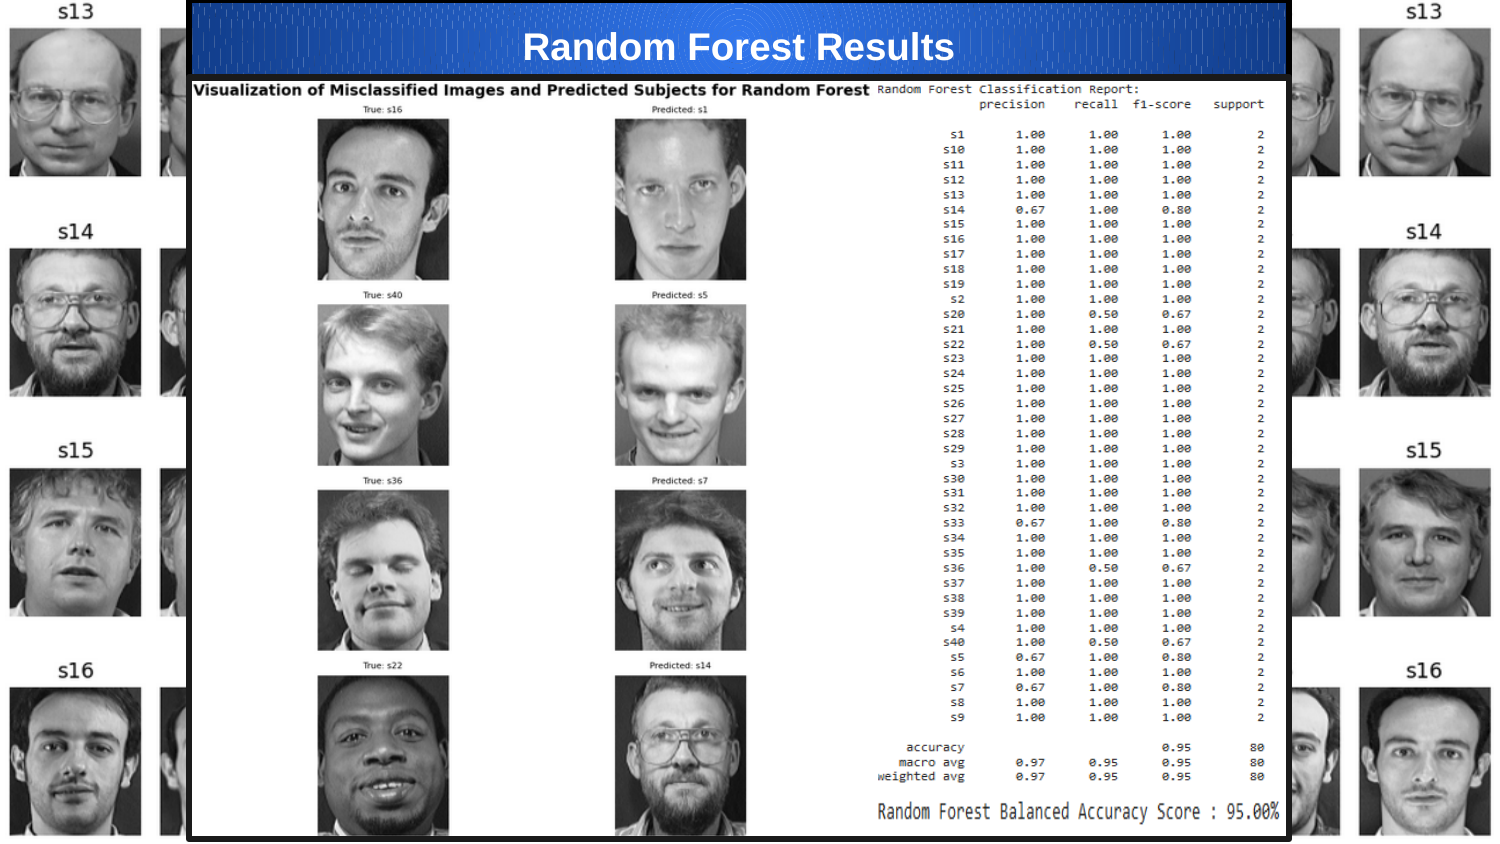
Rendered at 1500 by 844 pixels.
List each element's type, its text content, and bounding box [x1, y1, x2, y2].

picture [0, 0, 1500, 844]
text_box Random Forest Results [188, 0, 1290, 76]
